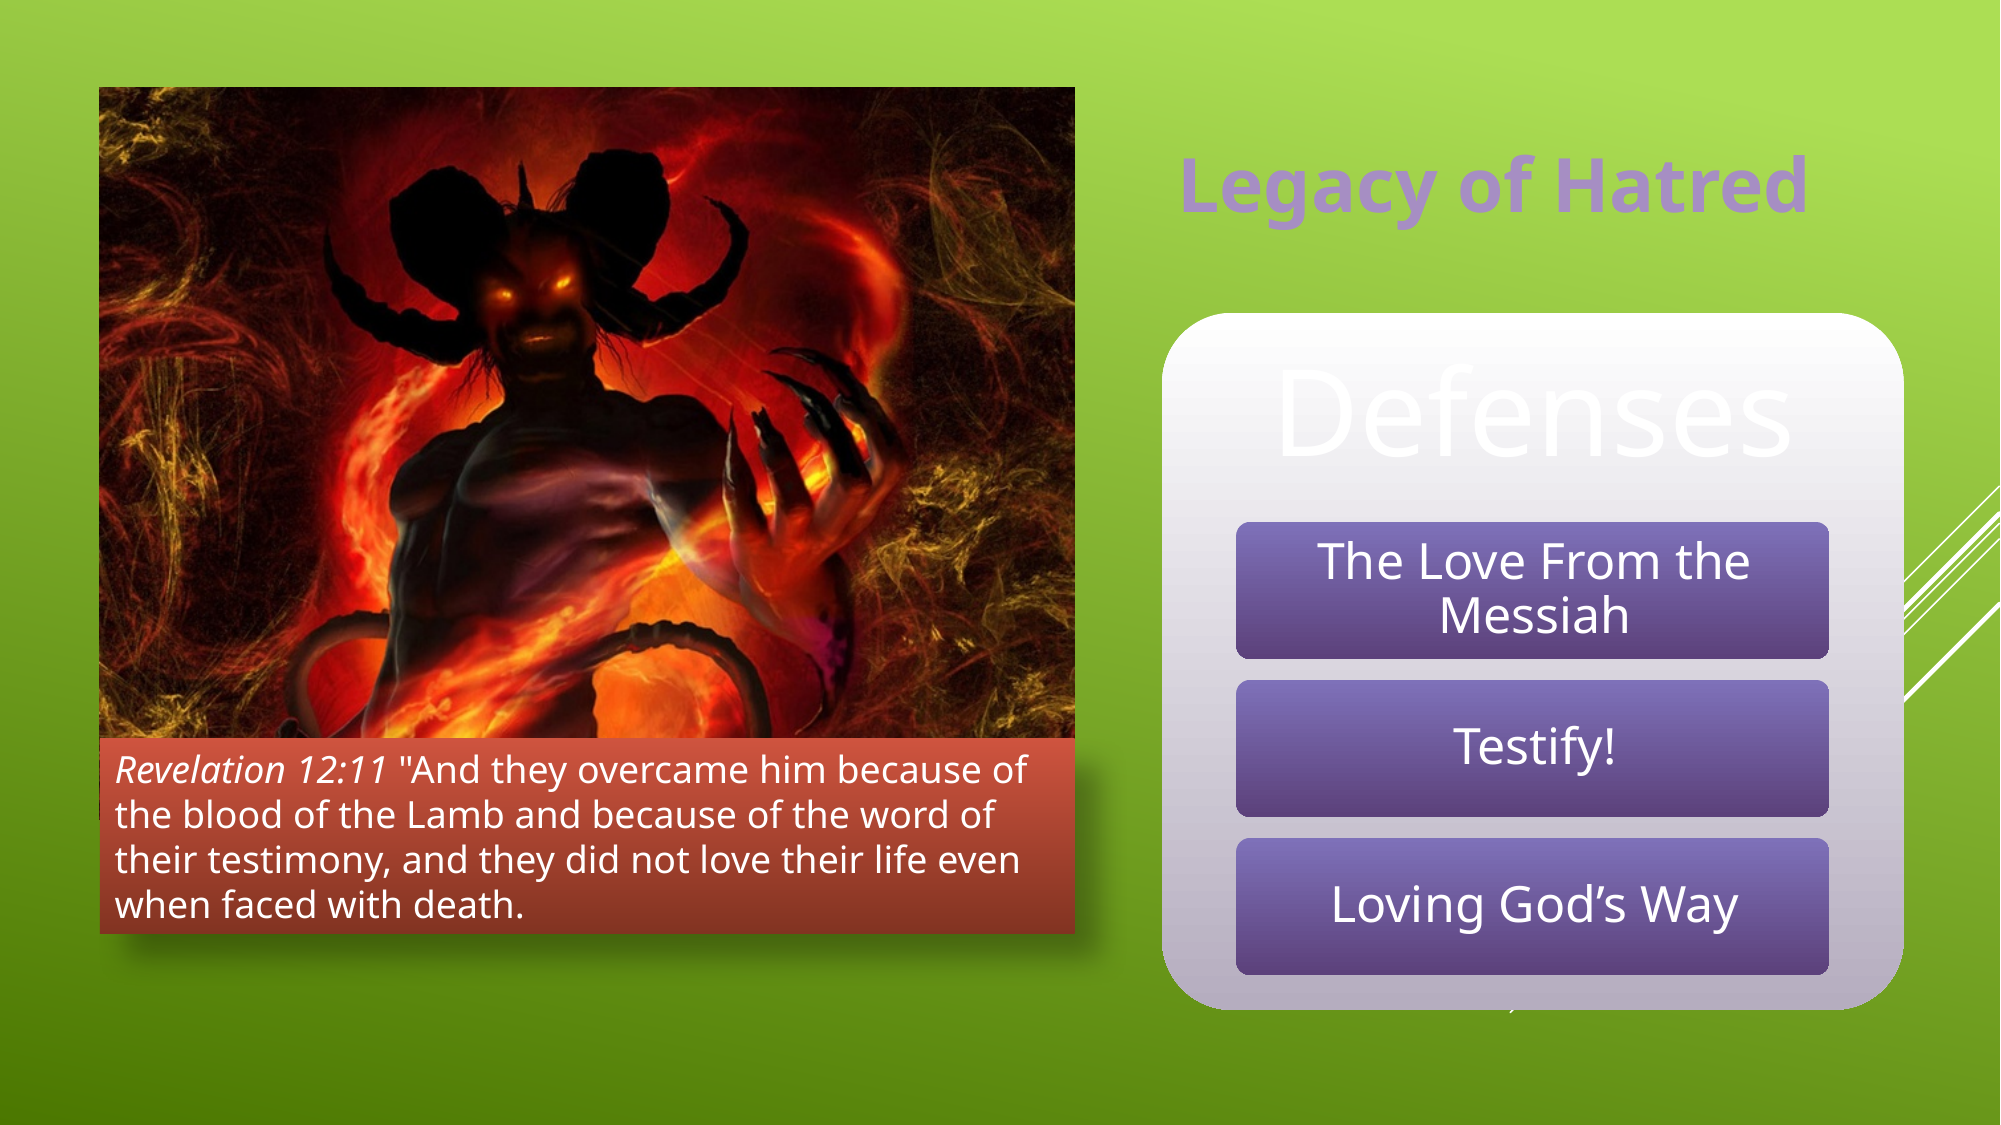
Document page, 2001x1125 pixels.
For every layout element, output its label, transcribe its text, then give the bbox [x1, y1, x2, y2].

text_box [1161, 312, 1904, 1010]
text_box Revelation 12:11 "And they overcame him because of the blood of the Lamb and because of the word of their testimony, and they did not love their life even when faced with death. [99, 820, 1076, 934]
text_box Legacy of Hatred [1162, 112, 1862, 235]
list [99, 87, 1076, 820]
